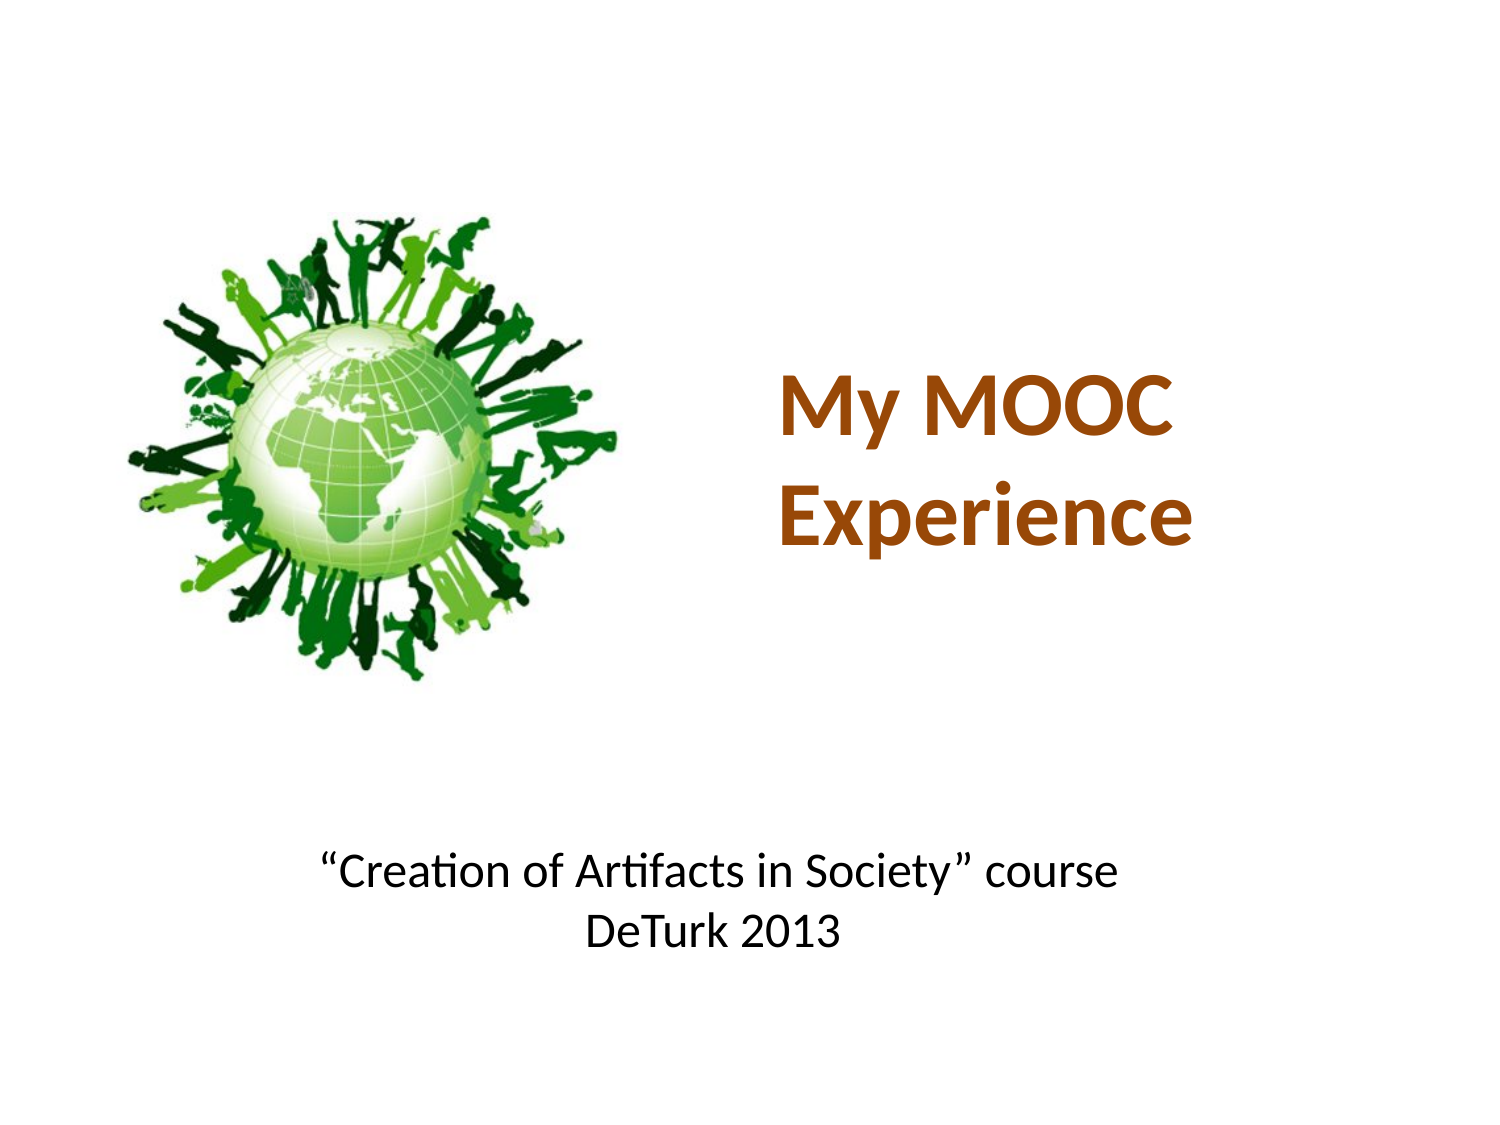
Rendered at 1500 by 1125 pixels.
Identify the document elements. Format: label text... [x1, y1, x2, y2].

text_box “Creation of Artifacts in Society” course DeTurk 2013 [299, 830, 1138, 966]
picture [74, 212, 676, 695]
text_box [337, 762, 1263, 899]
title My MOOC Experience [762, 197, 1500, 710]
